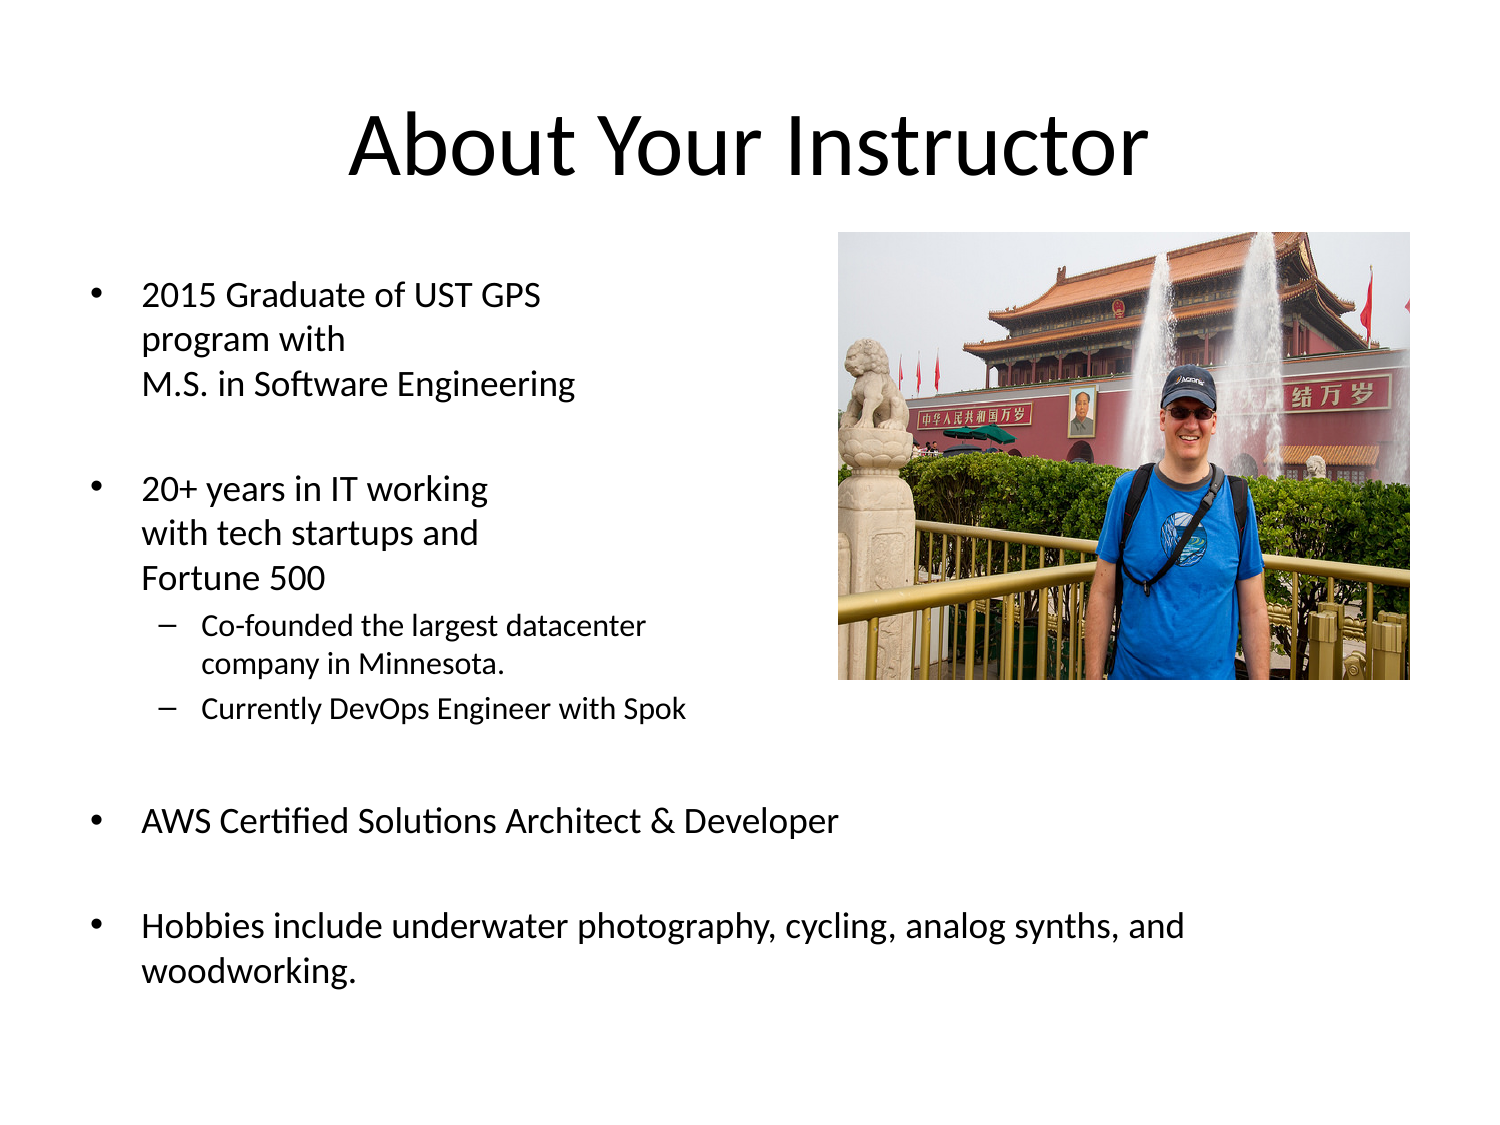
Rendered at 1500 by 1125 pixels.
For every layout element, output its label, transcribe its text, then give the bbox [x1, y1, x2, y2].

list 2015 Graduate of UST GPS program with M.S. in Software Engineering 20+ years in IT working with tech startups and Fortune 500 Co-founded the largest datacenter company in Minnesota. Currently DevOps Engineer with Spok AWS Certified Solutions Architect & Developer Hobbies include underwater photography, cycling, analog synths, and woodworking. [75, 262, 1425, 1005]
title About Your Instructor [75, 45, 1425, 233]
picture [838, 232, 1411, 680]
